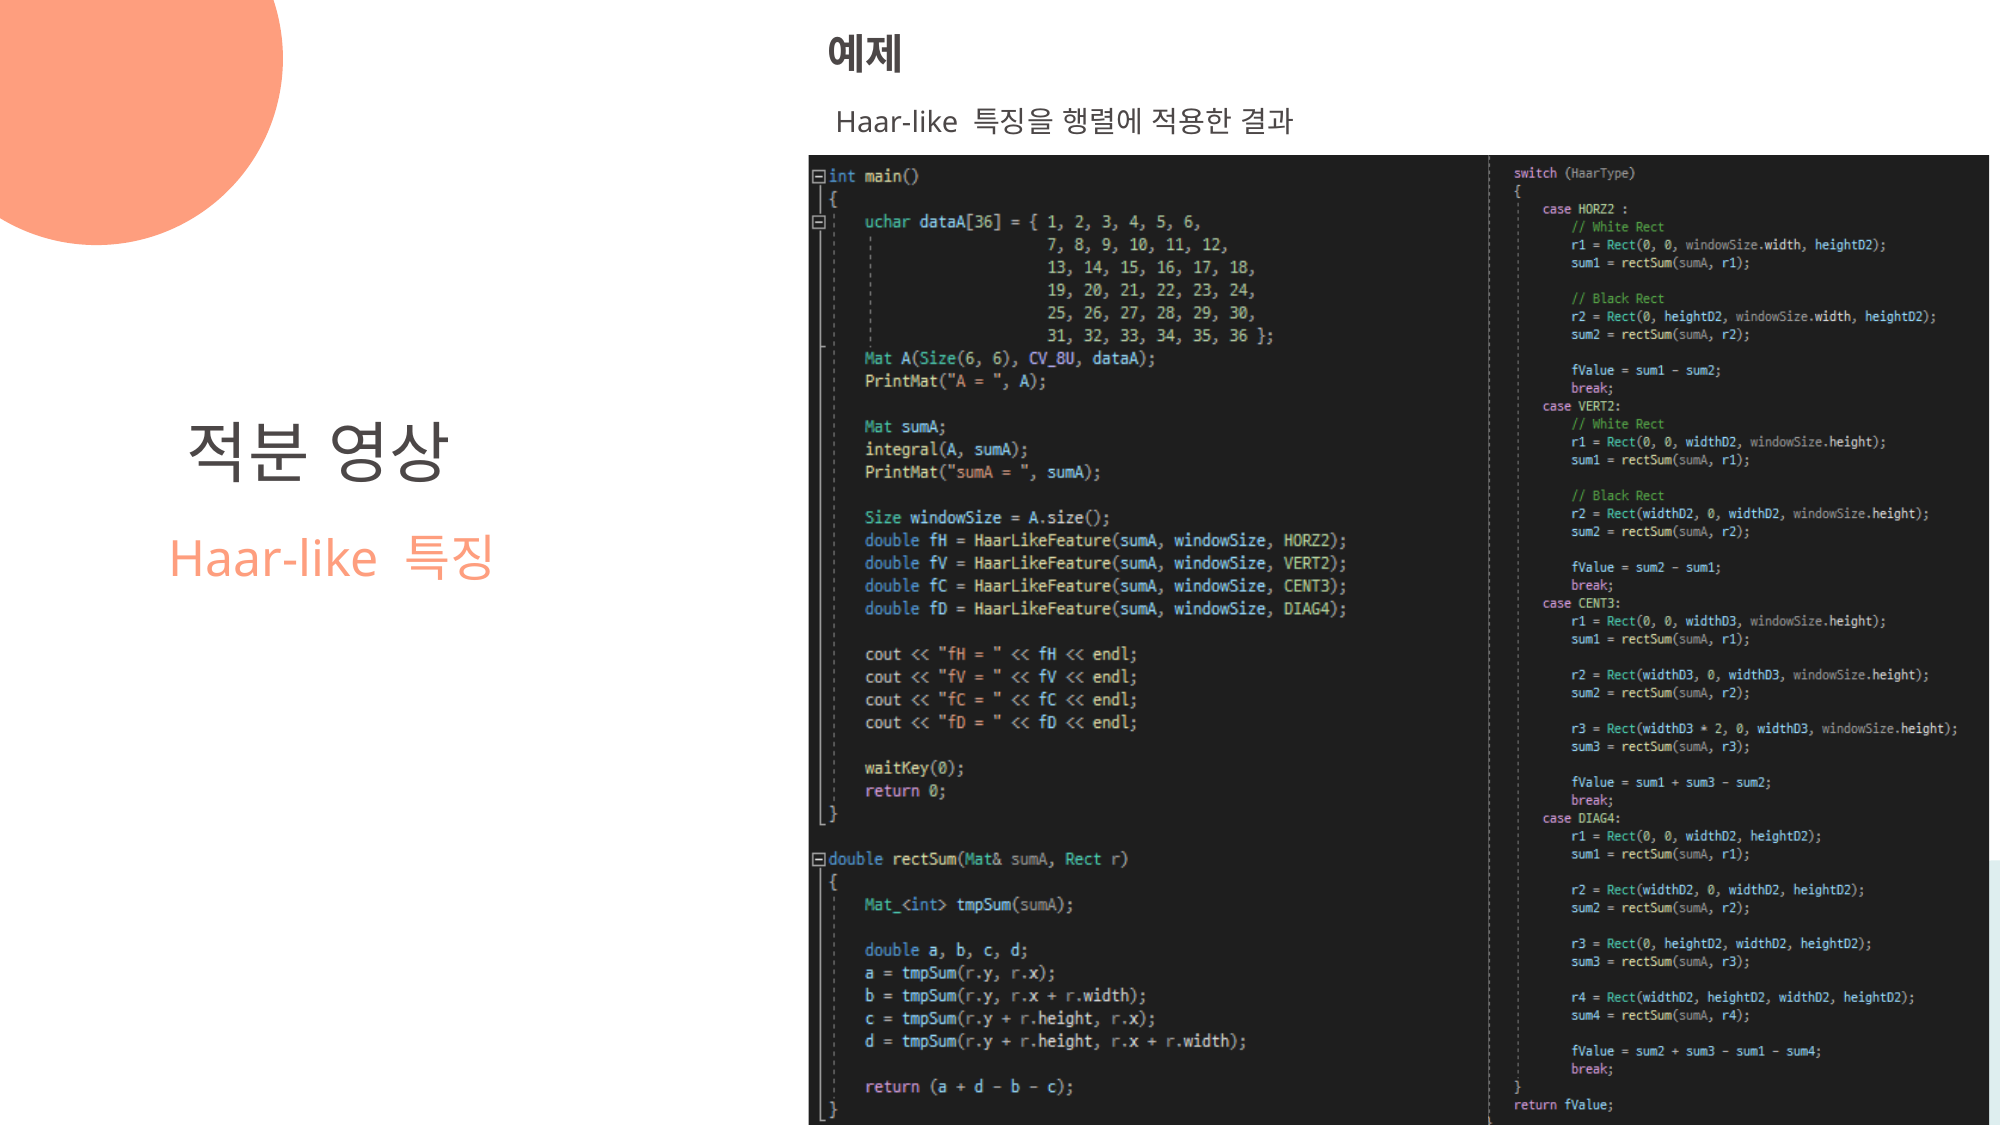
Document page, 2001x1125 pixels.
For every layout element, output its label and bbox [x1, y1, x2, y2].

picture [808, 155, 1990, 1125]
text_box [0, 0, 284, 247]
text_box [808, 20, 1322, 146]
text_box [157, 403, 508, 595]
text_box [1990, 859, 2000, 1125]
